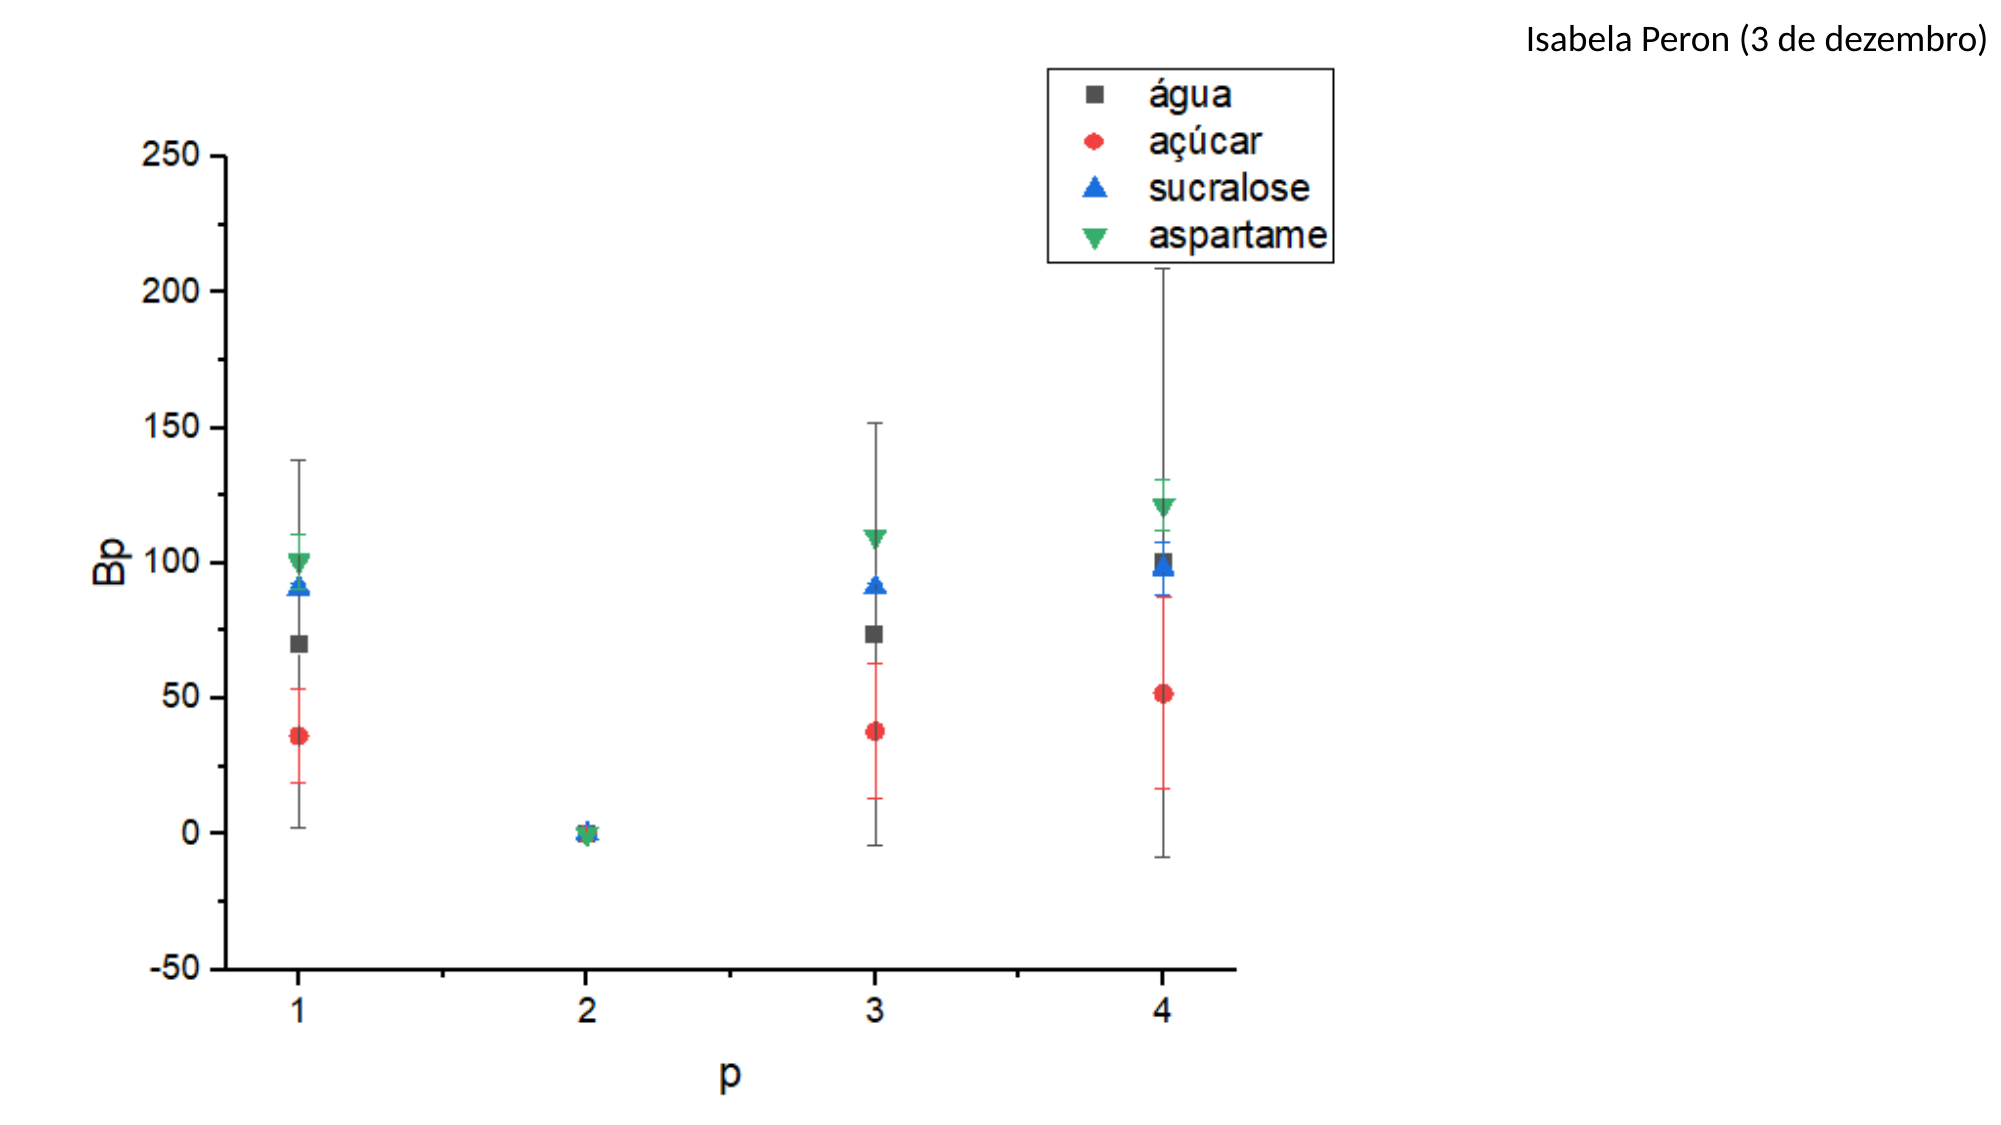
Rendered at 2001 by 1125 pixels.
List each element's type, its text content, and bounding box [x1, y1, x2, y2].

title Isabela Peron (3 de dezembro) [1510, 0, 2000, 81]
picture [67, 38, 1404, 1107]
